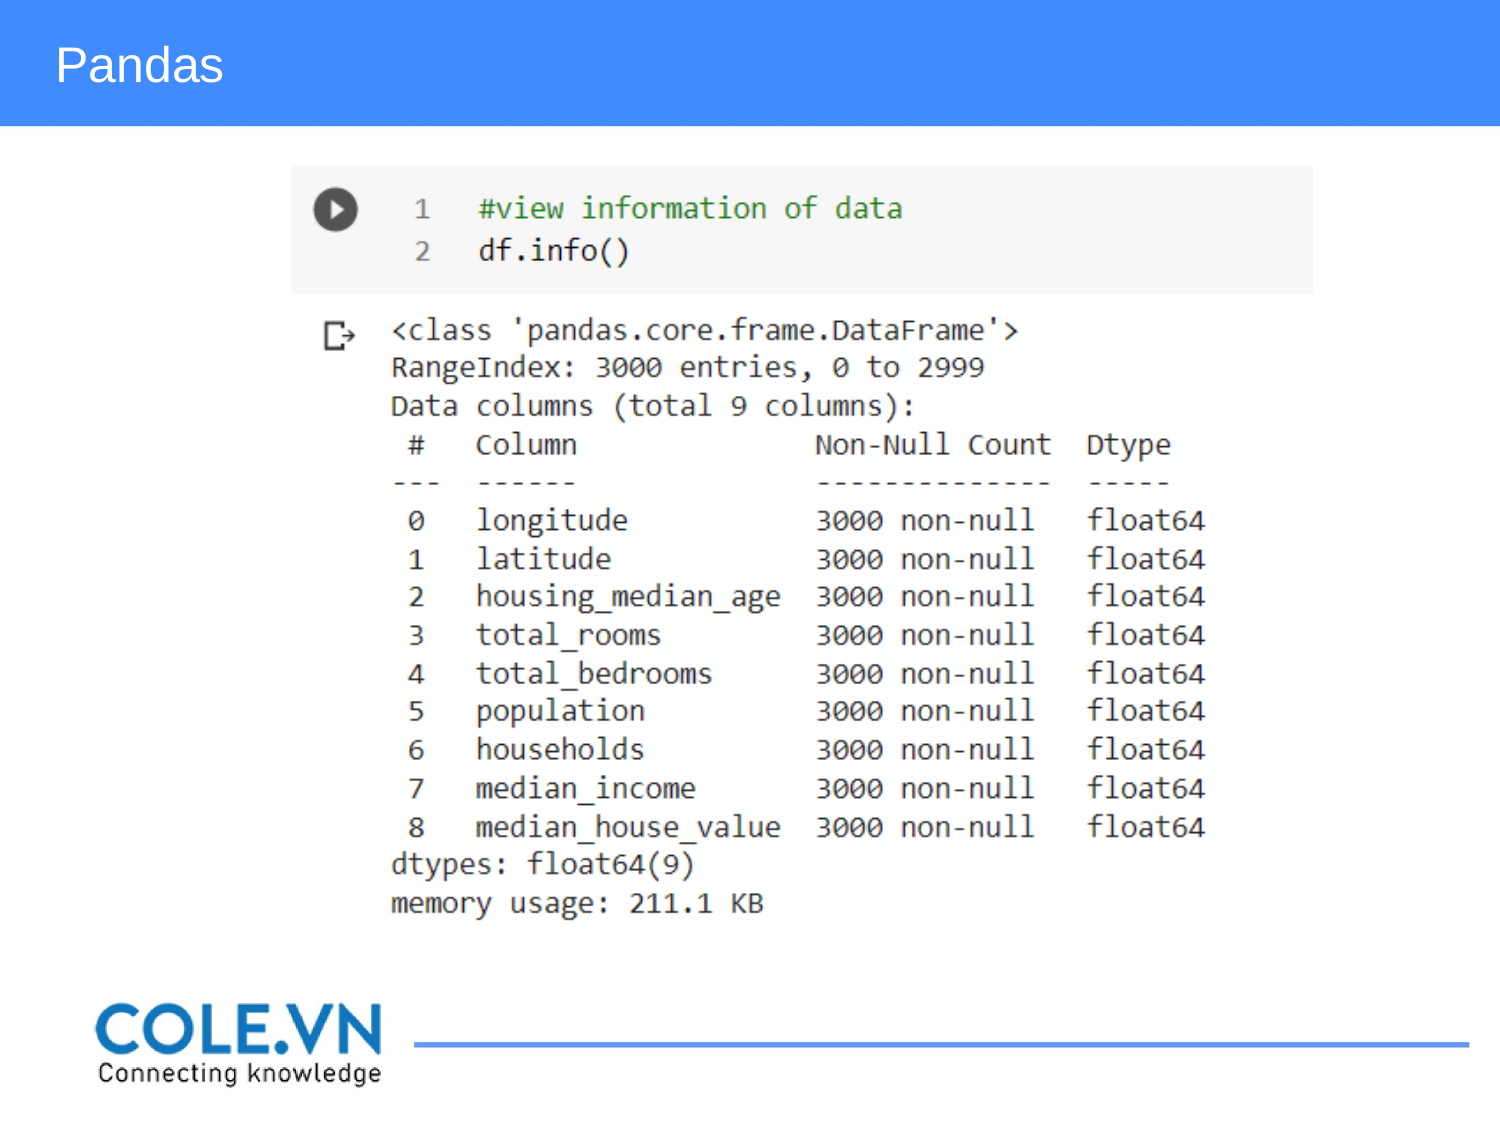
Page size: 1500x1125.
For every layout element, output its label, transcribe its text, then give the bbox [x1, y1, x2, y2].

text_box Pandas [40, 24, 1500, 100]
picture [0, 0, 1500, 1125]
